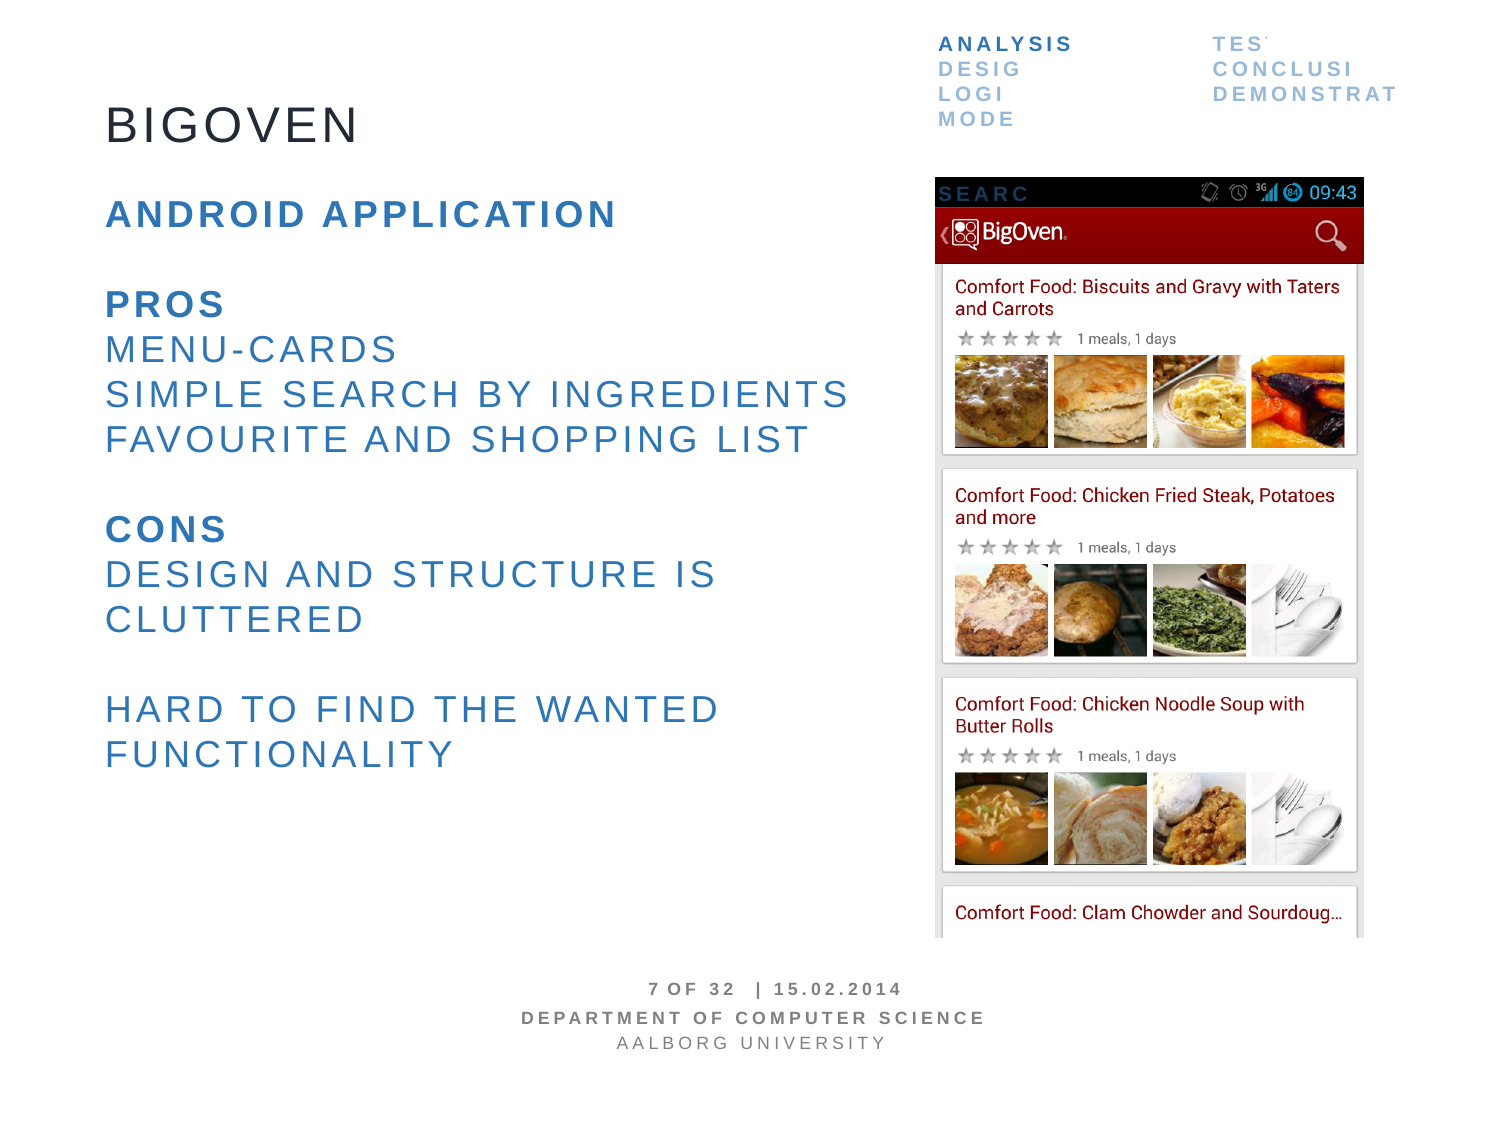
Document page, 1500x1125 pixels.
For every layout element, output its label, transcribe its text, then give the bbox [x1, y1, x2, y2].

text_box Department of computer science AALBORG UNIVERSITy [449, 1006, 1055, 1056]
picture [935, 177, 1364, 938]
text_box Analysis design login Model Search test conclusion demonstration [921, 22, 1500, 234]
text_box BigOven [102, 92, 921, 153]
text_box Android application Pros Menu-cards Simple search by ingredients Favourite and shopping list Cons Design and structure is cluttered Hard to find the wanted functionality [102, 189, 920, 858]
text_box 7 OF 32 | 15.02.2014 [416, 976, 1130, 1000]
